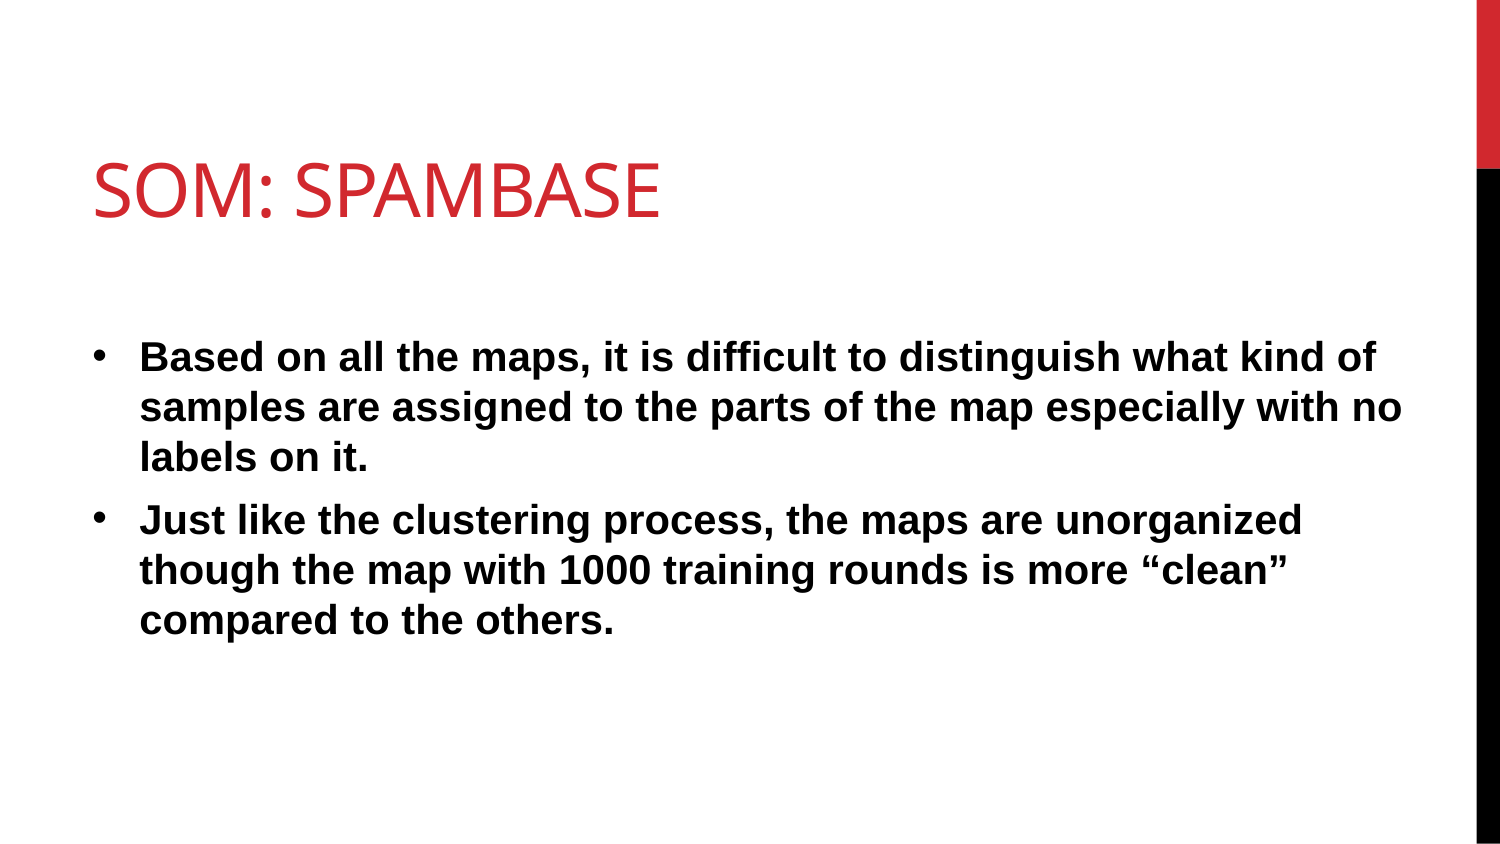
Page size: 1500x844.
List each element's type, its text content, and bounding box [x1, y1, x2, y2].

list Based on all the maps, it is difficult to distinguish what kind of samples are assigned to the parts of the map especially with no labels on it. Just like the clustering process, the maps are unorganized though the map with 1000 training rounds is more “clean” compared to the others. [77, 314, 1427, 760]
title SOM: Spambase [77, 121, 1427, 248]
